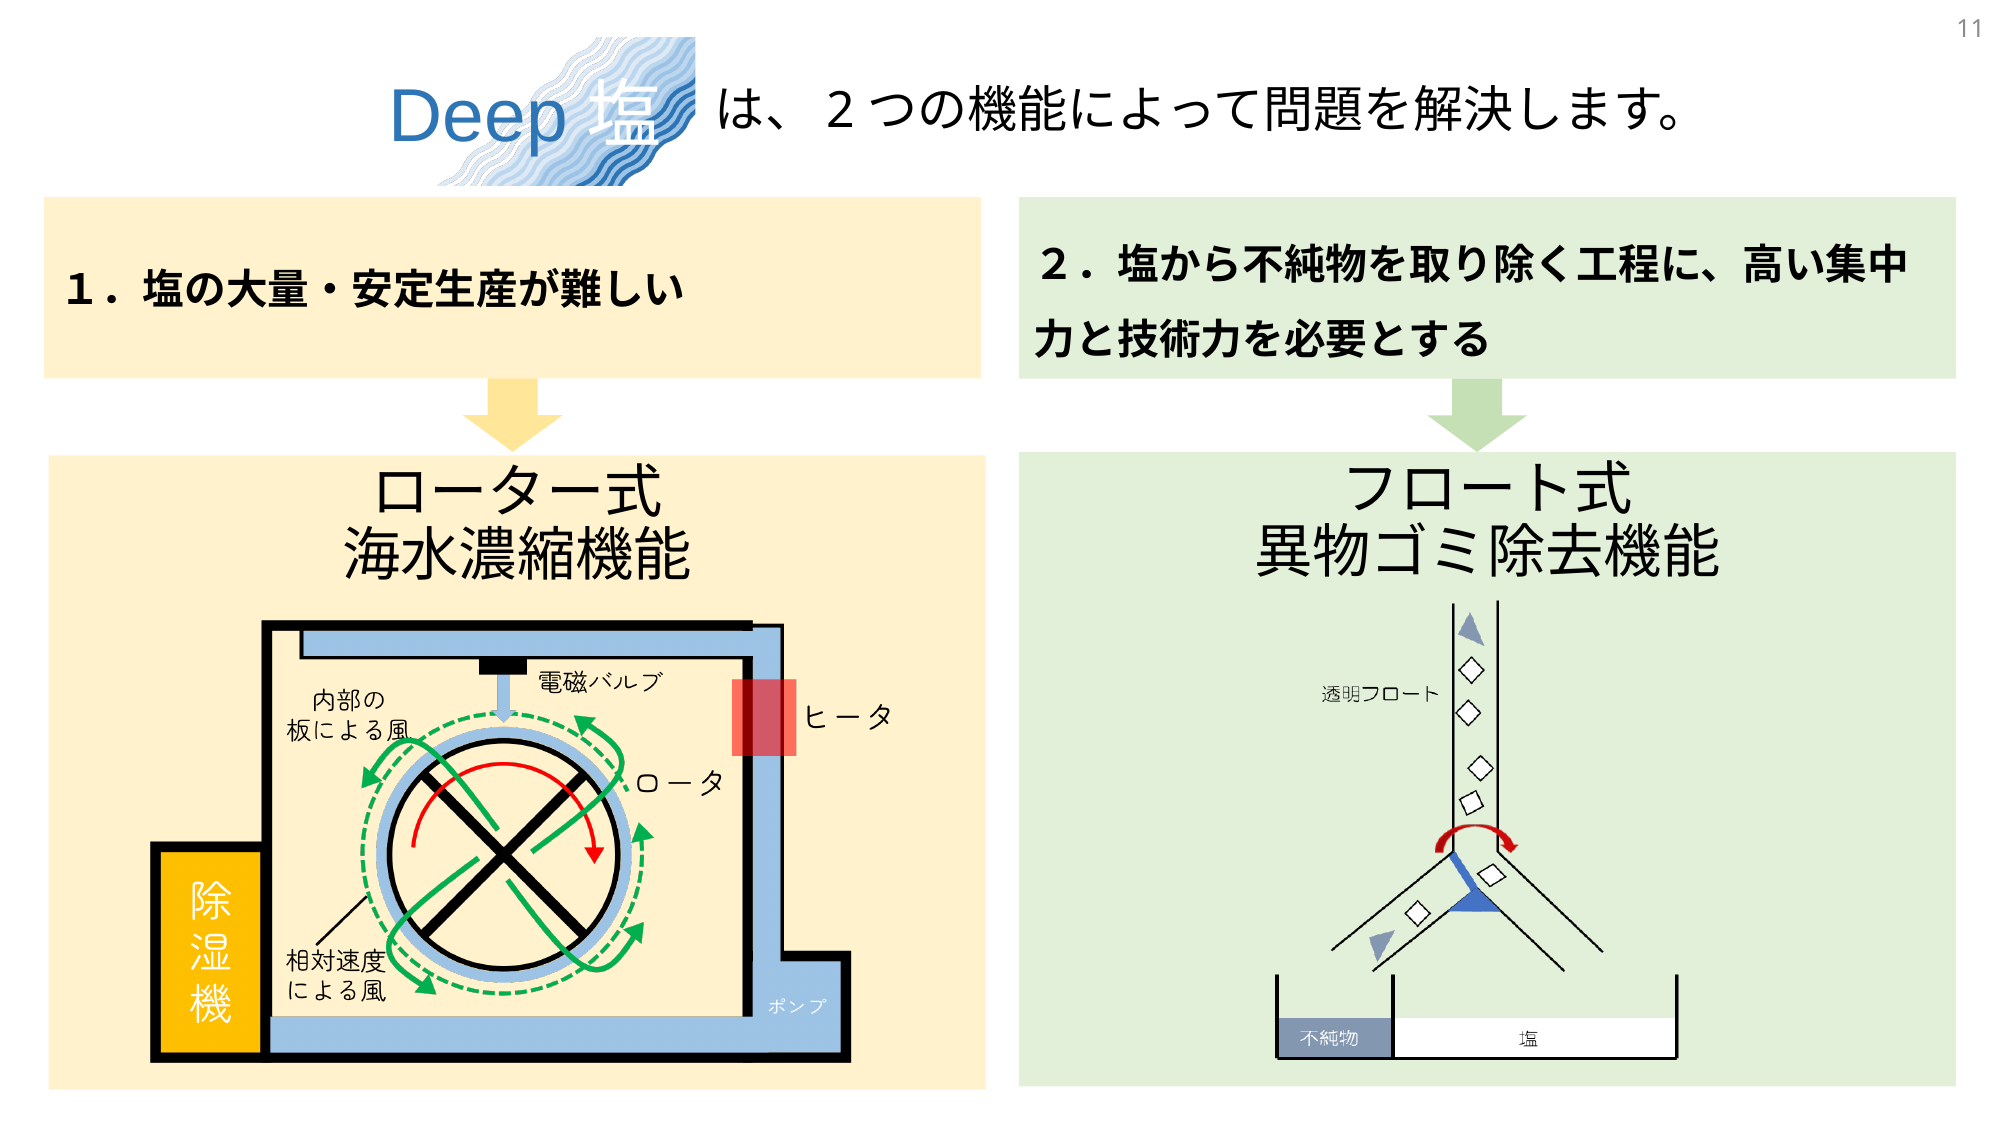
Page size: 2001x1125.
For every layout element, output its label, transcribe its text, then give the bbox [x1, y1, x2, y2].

text_box ２．塩から不純物を取り除く工程に、高い集中力と技術力を必要とする [1018, 197, 1956, 379]
text_box ローター式 海水濃縮機能 [48, 455, 986, 1090]
text_box １．塩の大量・安定生産が難しい [44, 197, 982, 379]
slide_number 11 [1550, 0, 2000, 60]
text_box [1424, 377, 1531, 454]
picture [1275, 600, 1679, 1060]
text_box [459, 377, 566, 454]
text_box フロート式 異物ゴミ除去機能 [1018, 452, 1956, 1087]
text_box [322, 31, 1724, 192]
picture [150, 620, 927, 1063]
